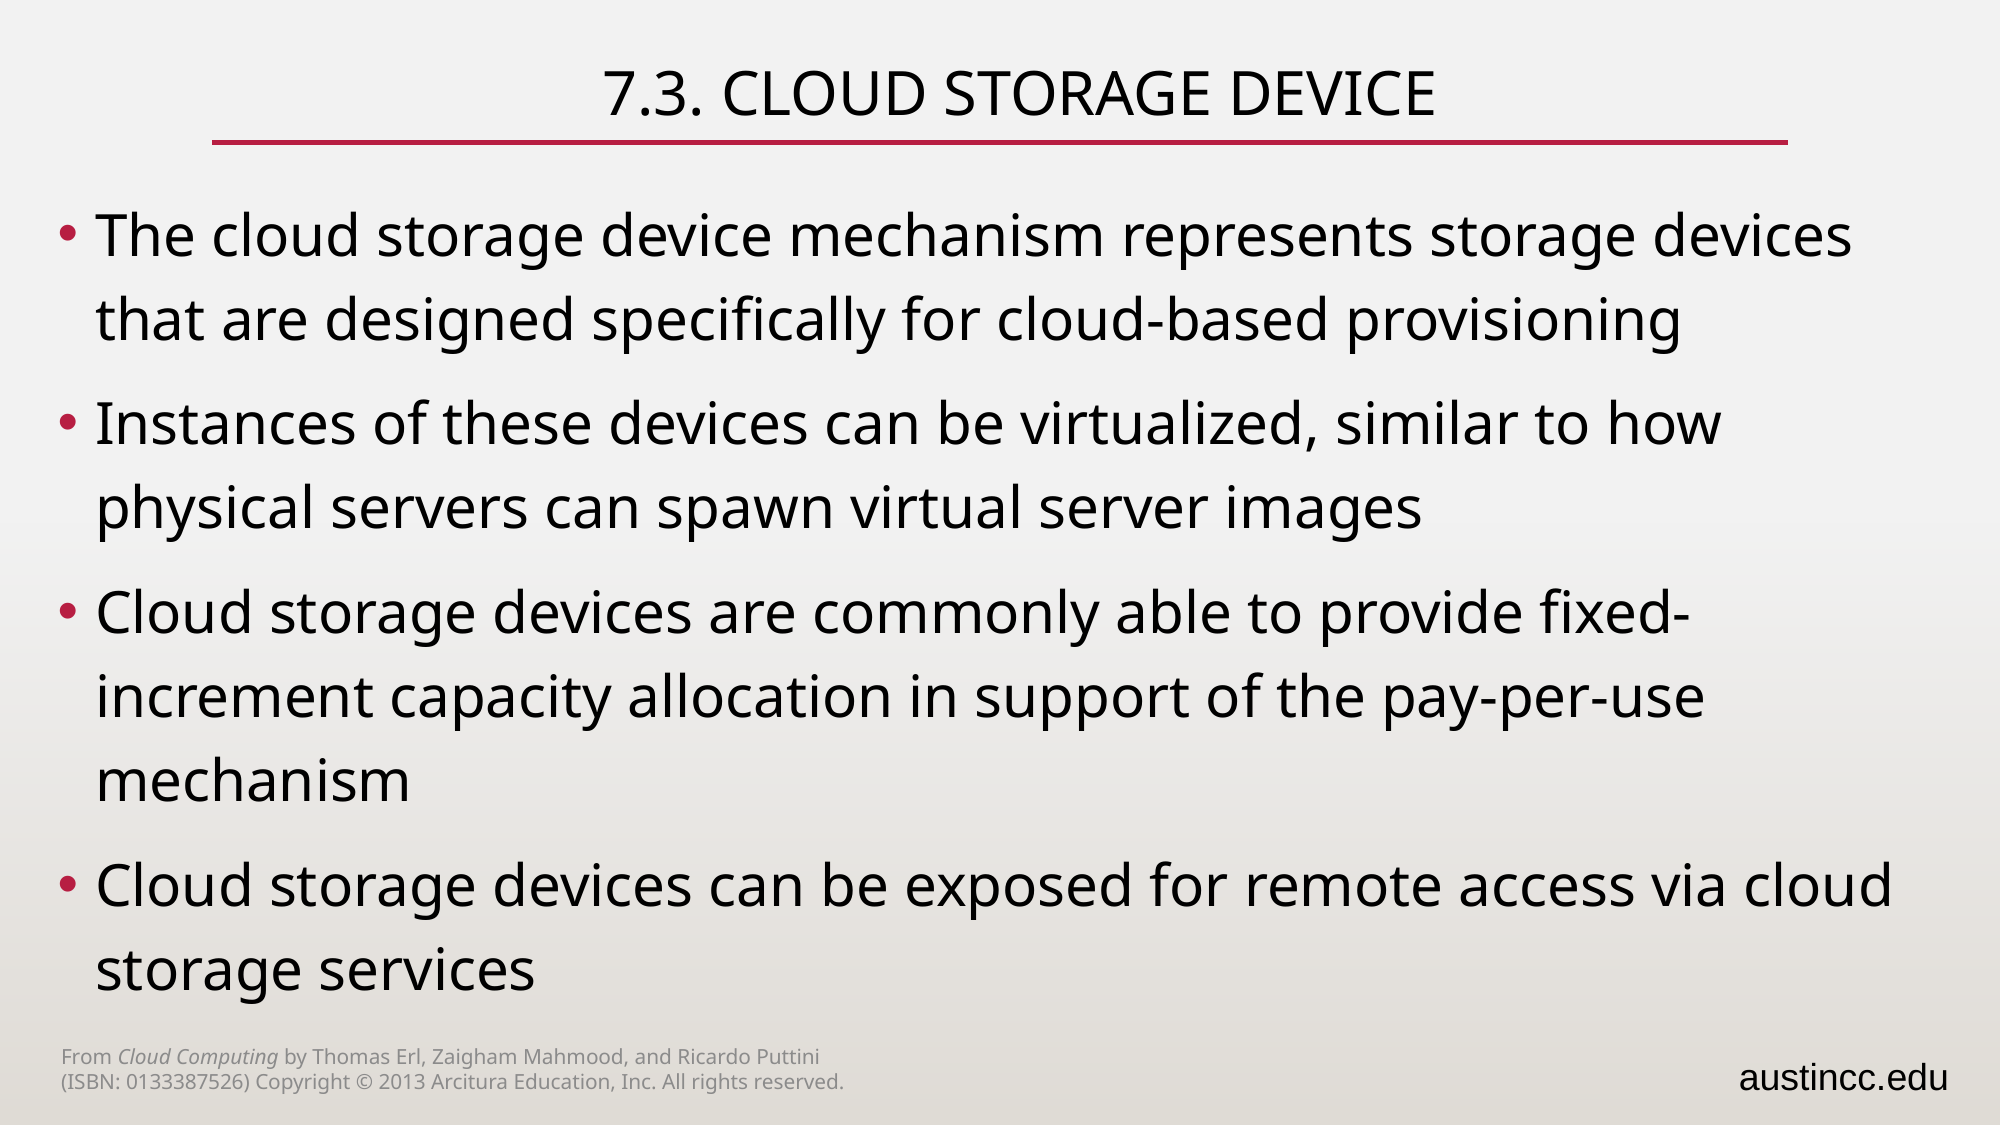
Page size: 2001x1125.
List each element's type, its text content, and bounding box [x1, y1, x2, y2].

title 7.3. Cloud Storage Device [232, 54, 1808, 137]
footer From Cloud Computing by Thomas Erl, Zaigham Mahmood, and Ricardo Puttini (ISBN: 0133387526) Copyright © 2013 Arcitura Education, Inc. All rights reserved. [45, 1043, 1021, 1095]
list The cloud storage device mechanism represents storage devices that are designed specifically for cloud-based provisioning Instances of these devices can be virtualized, similar to how physical servers can spawn virtual server images Cloud storage devices are commonly able to provide fixed-increment capacity allocation in support of the pay-per-use mechanism Cloud storage devices can be exposed for remote access via cloud storage services [42, 176, 1955, 1016]
